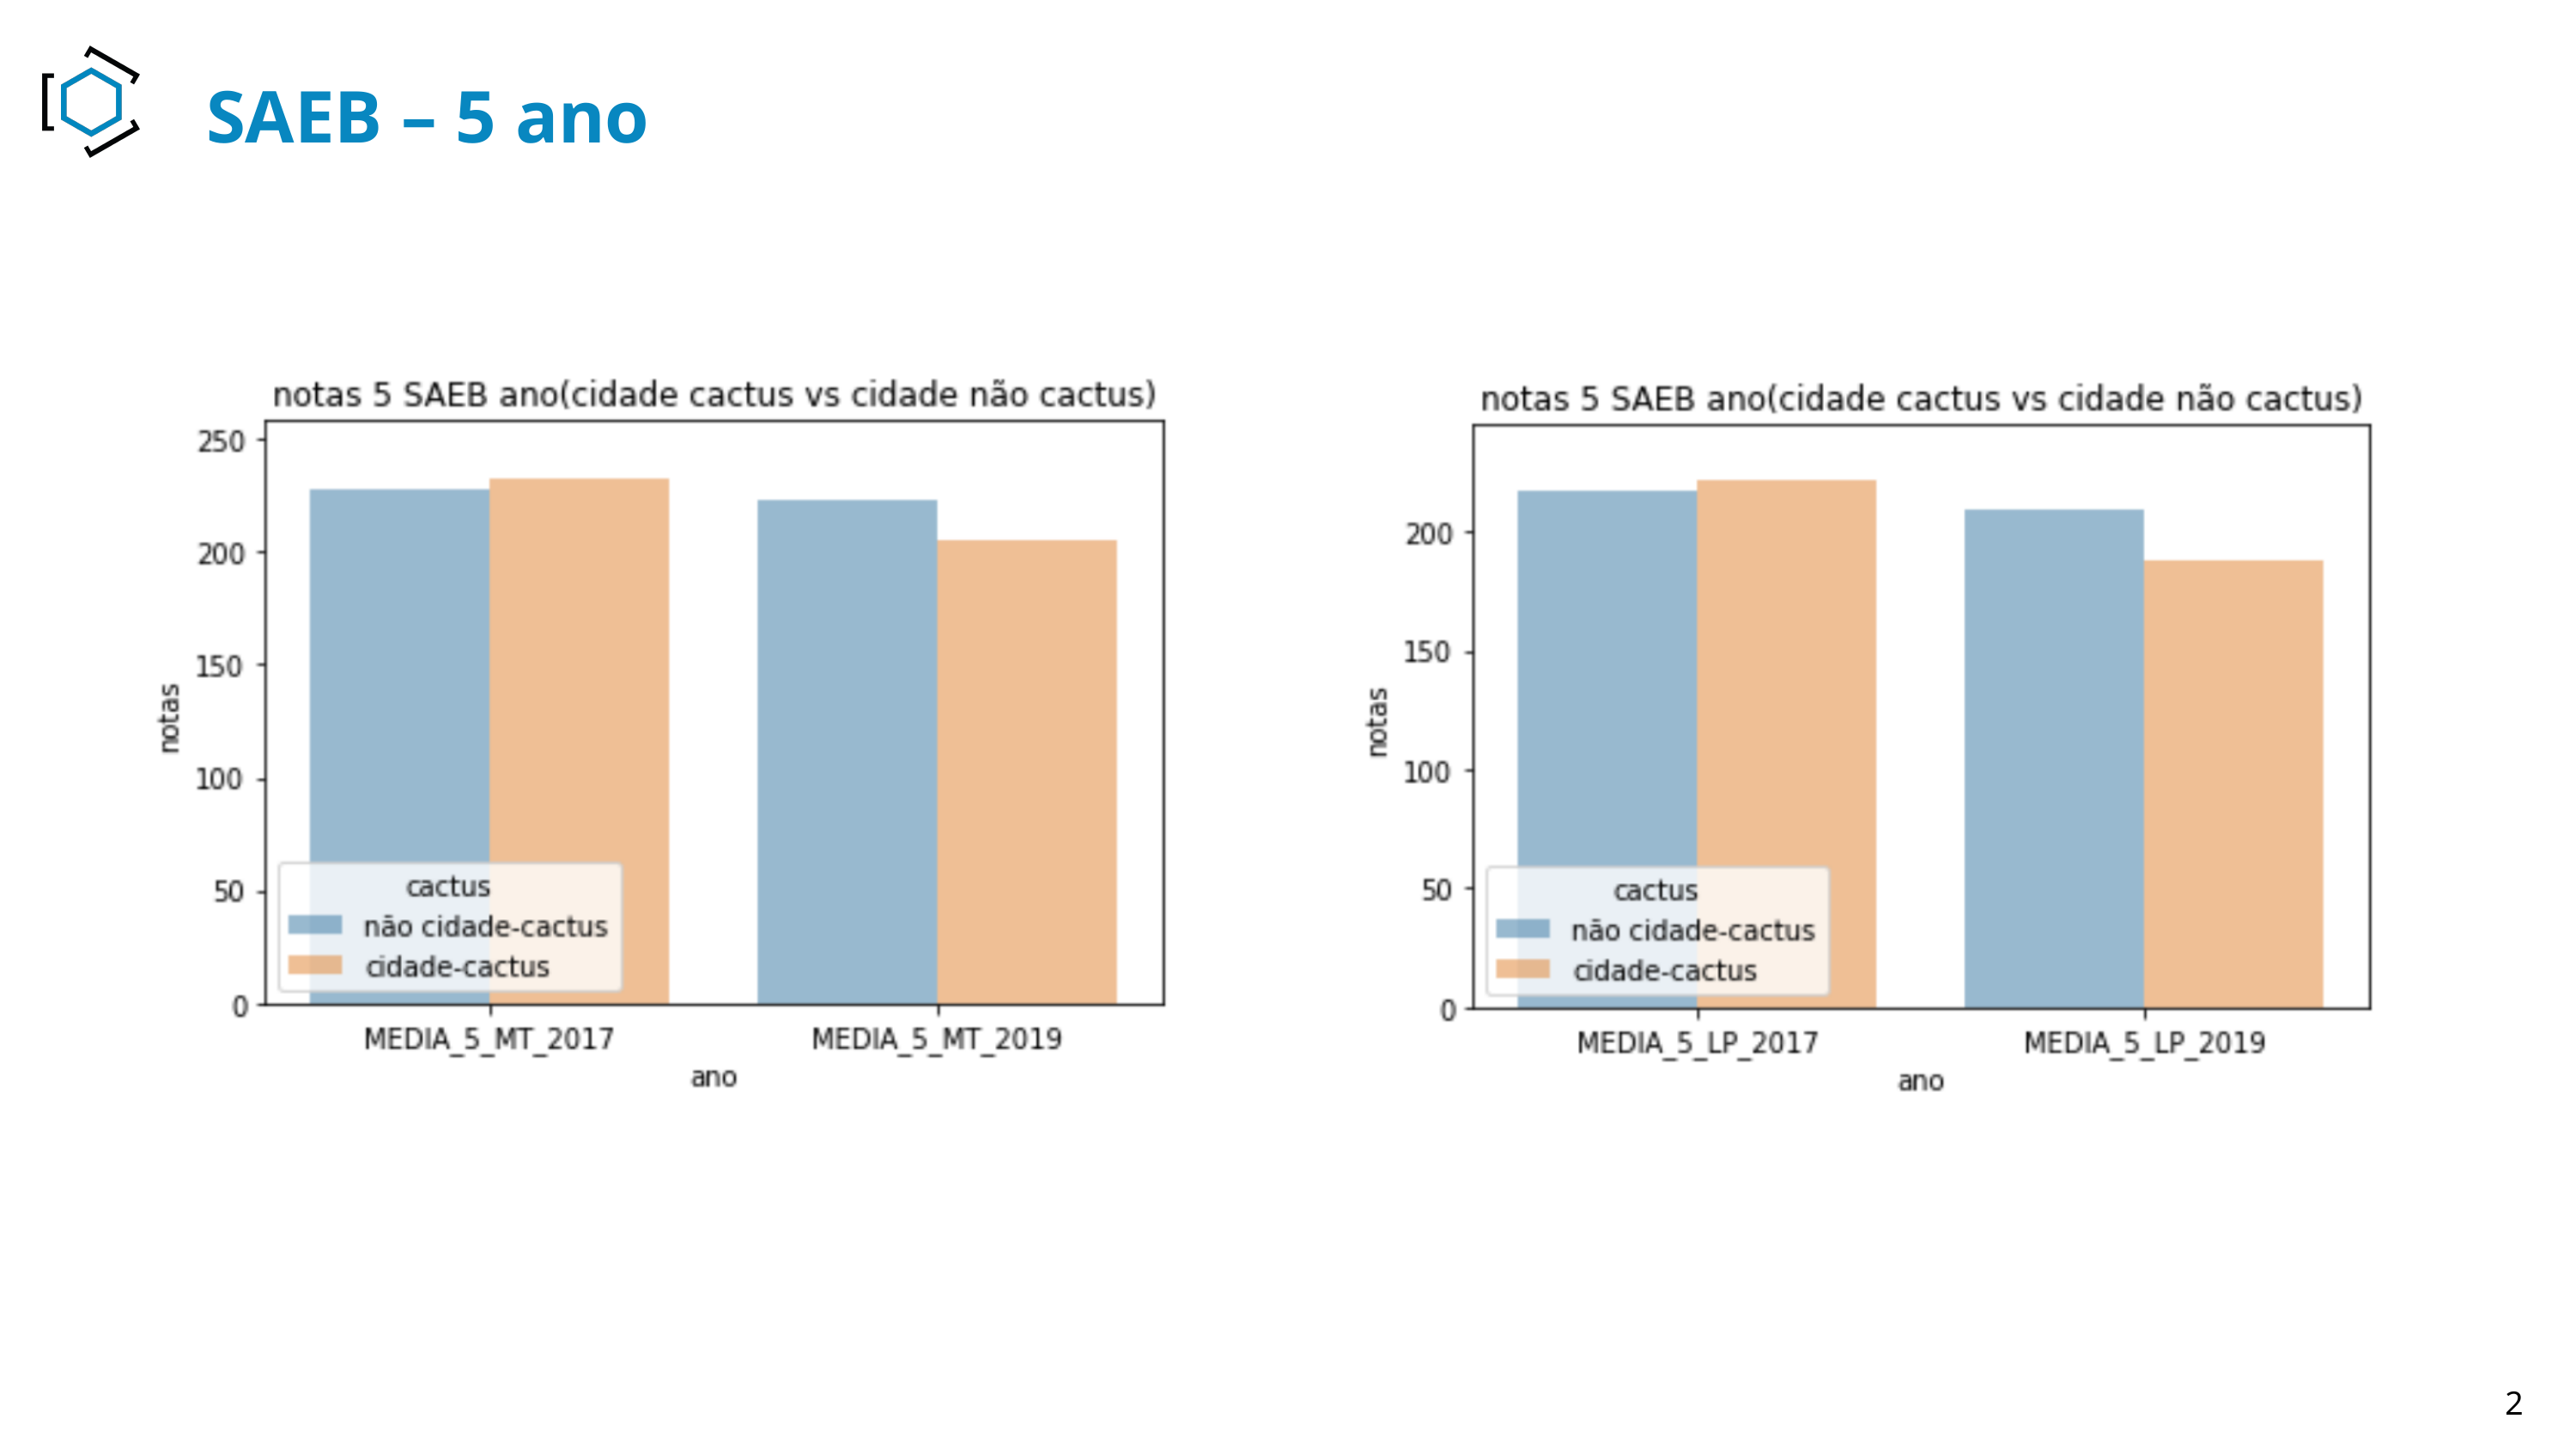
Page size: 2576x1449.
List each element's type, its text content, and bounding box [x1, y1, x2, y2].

title SAEB – 5 ano [183, 45, 1235, 194]
picture [42, 45, 140, 158]
picture [119, 360, 1234, 1102]
text_box 2 [2452, 1337, 2576, 1449]
picture [1364, 373, 2416, 1117]
